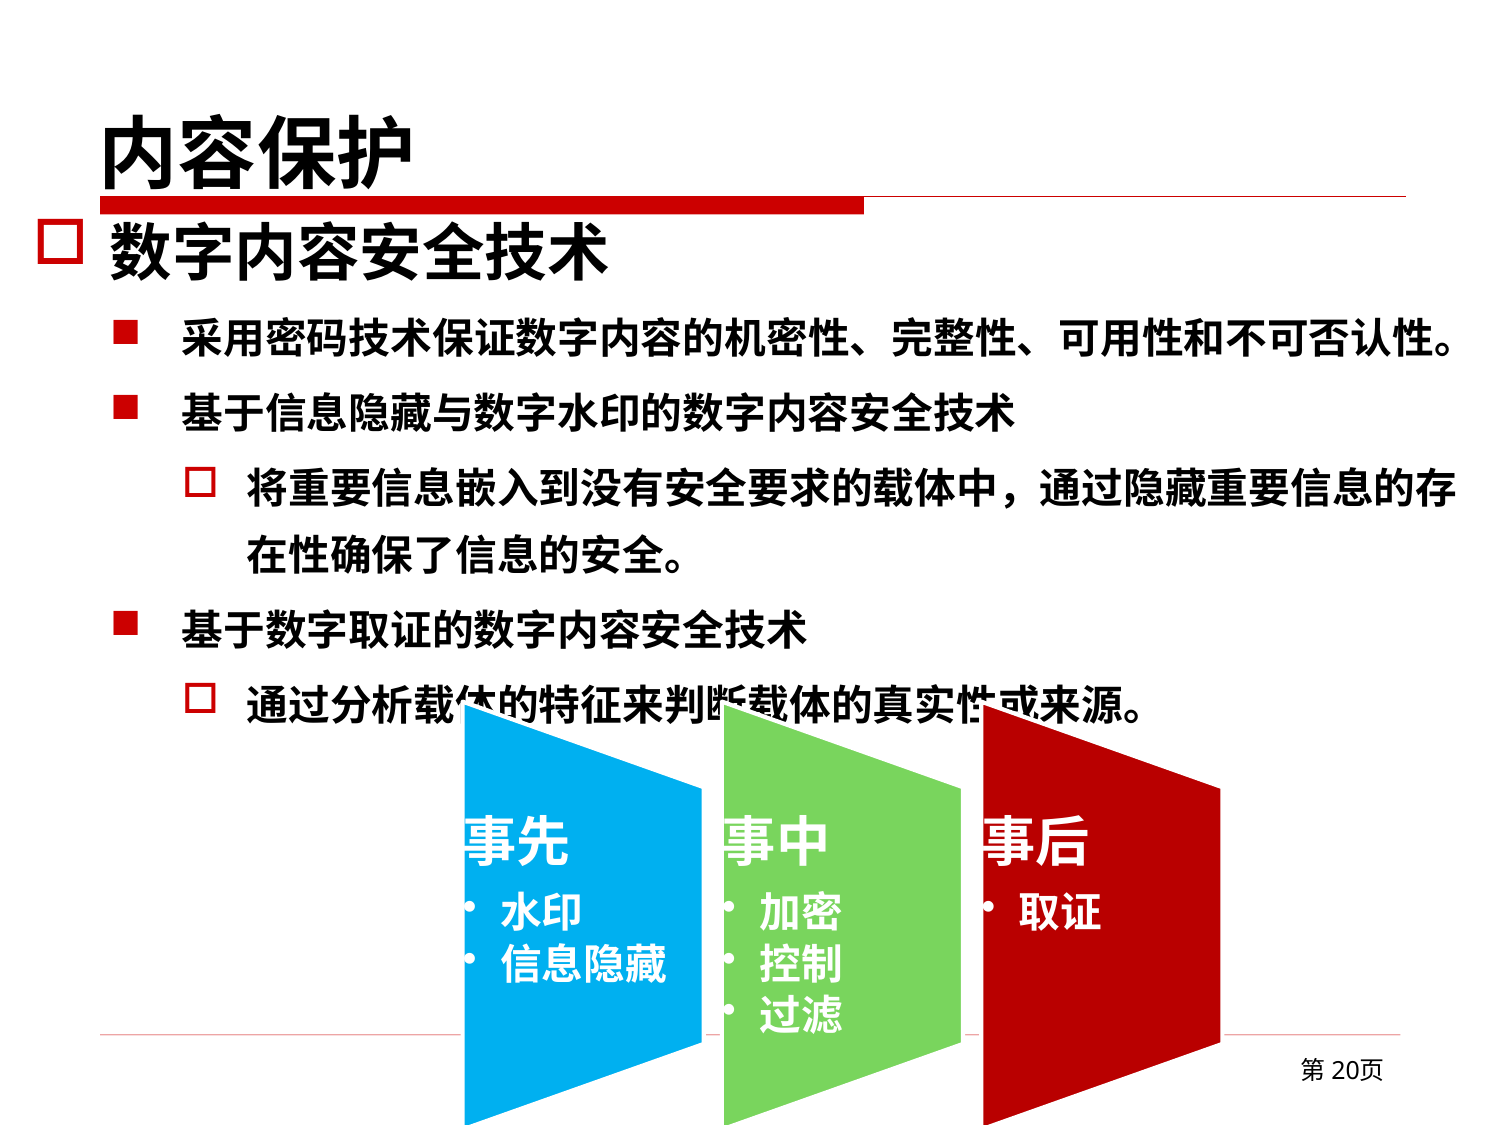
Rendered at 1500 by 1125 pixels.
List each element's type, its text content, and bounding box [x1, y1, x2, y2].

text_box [462, 701, 1223, 1125]
slide_number [1227, 1046, 1401, 1103]
text_box 内容保护 [46, 66, 1397, 206]
list 数字内容安全技术 采用密码技术保证数字内容的机密性、完整性、可用性和不可否认性。 基于信息隐藏与数字水印的数字内容安全技术 将重要信息嵌入到没有安全要求的载体中，通过隐藏重要信息的存在性确保了信息的安全。 基于数字取证的数字内容安全技术 通过分析载体的特征来判断载体的真实性或来源。 [17, 219, 1500, 657]
